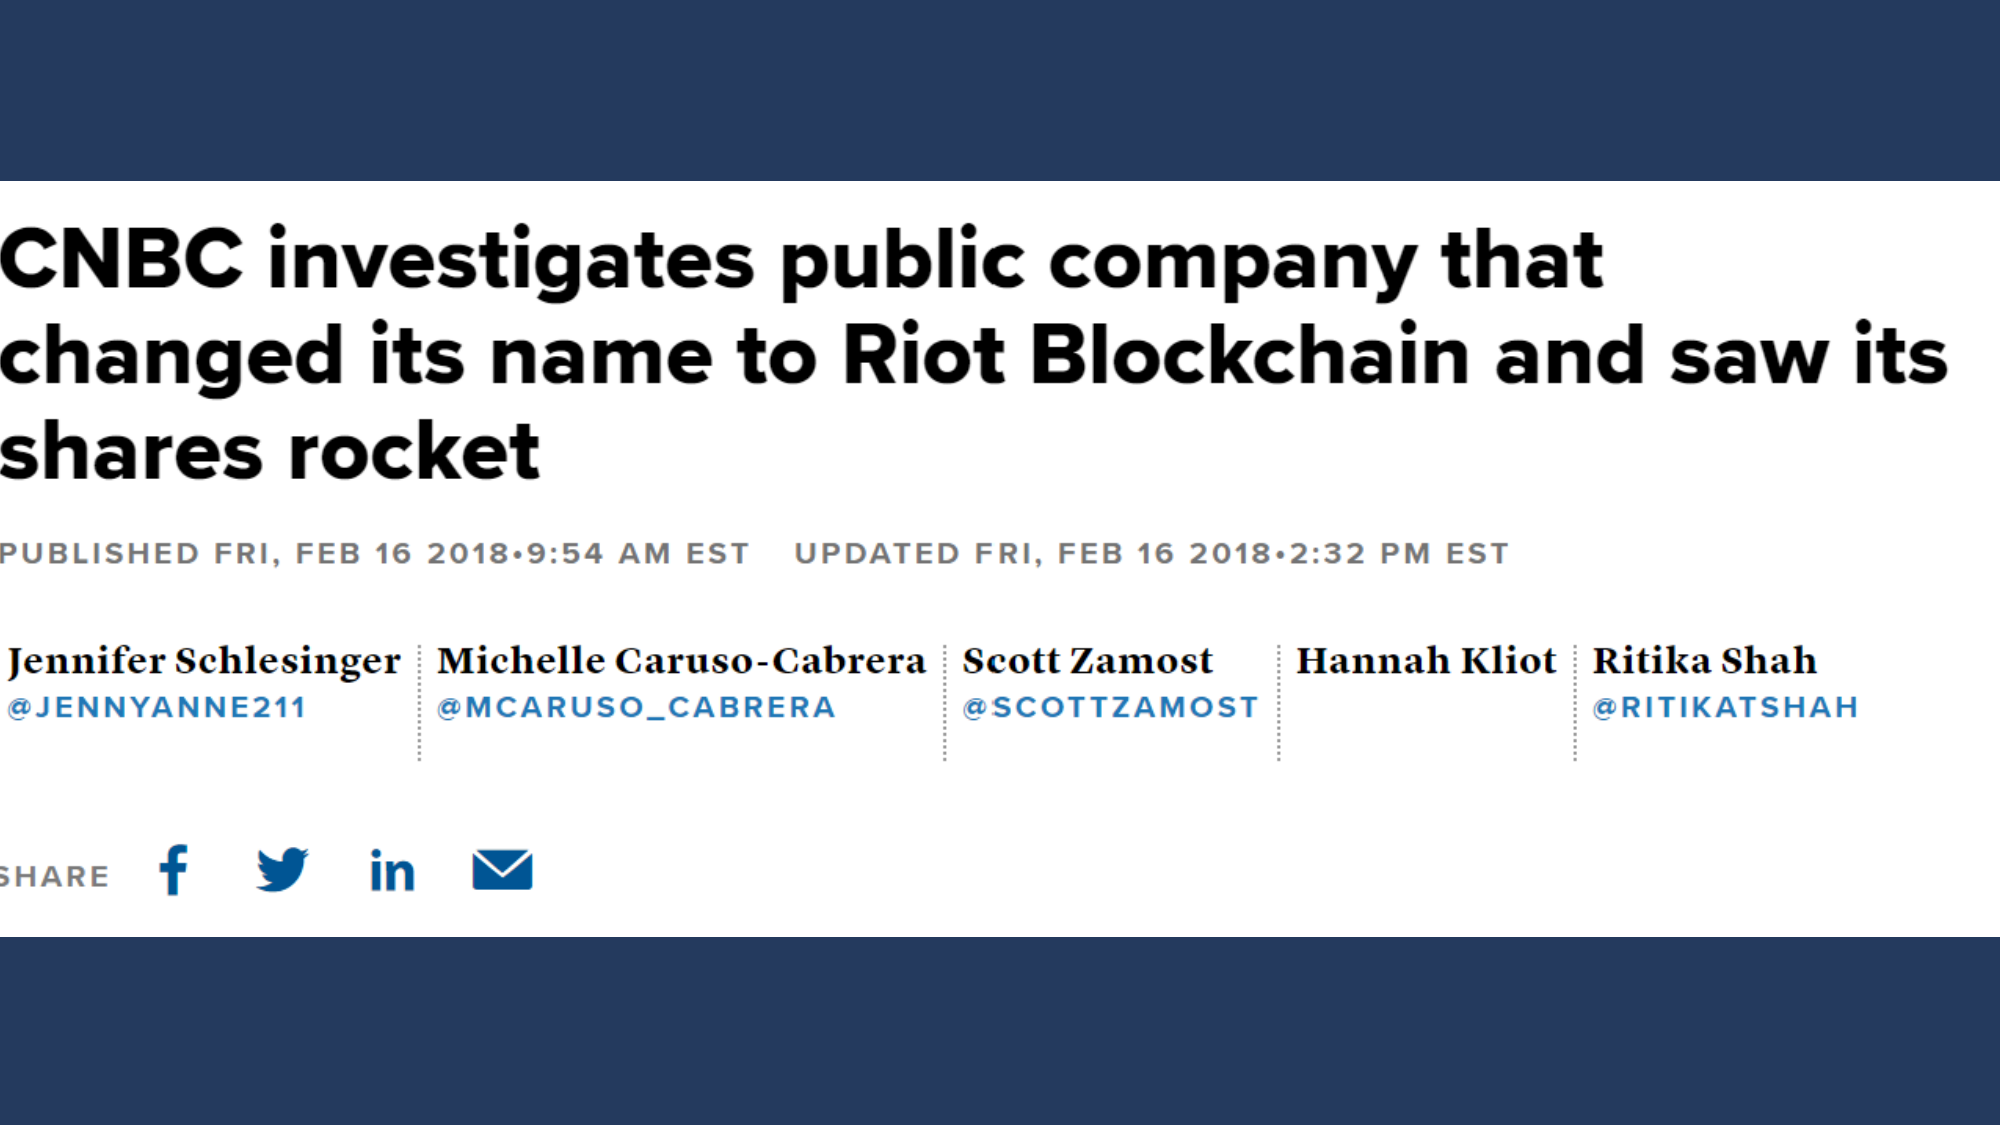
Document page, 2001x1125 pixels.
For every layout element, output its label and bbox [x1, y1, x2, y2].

picture [0, 180, 2000, 937]
